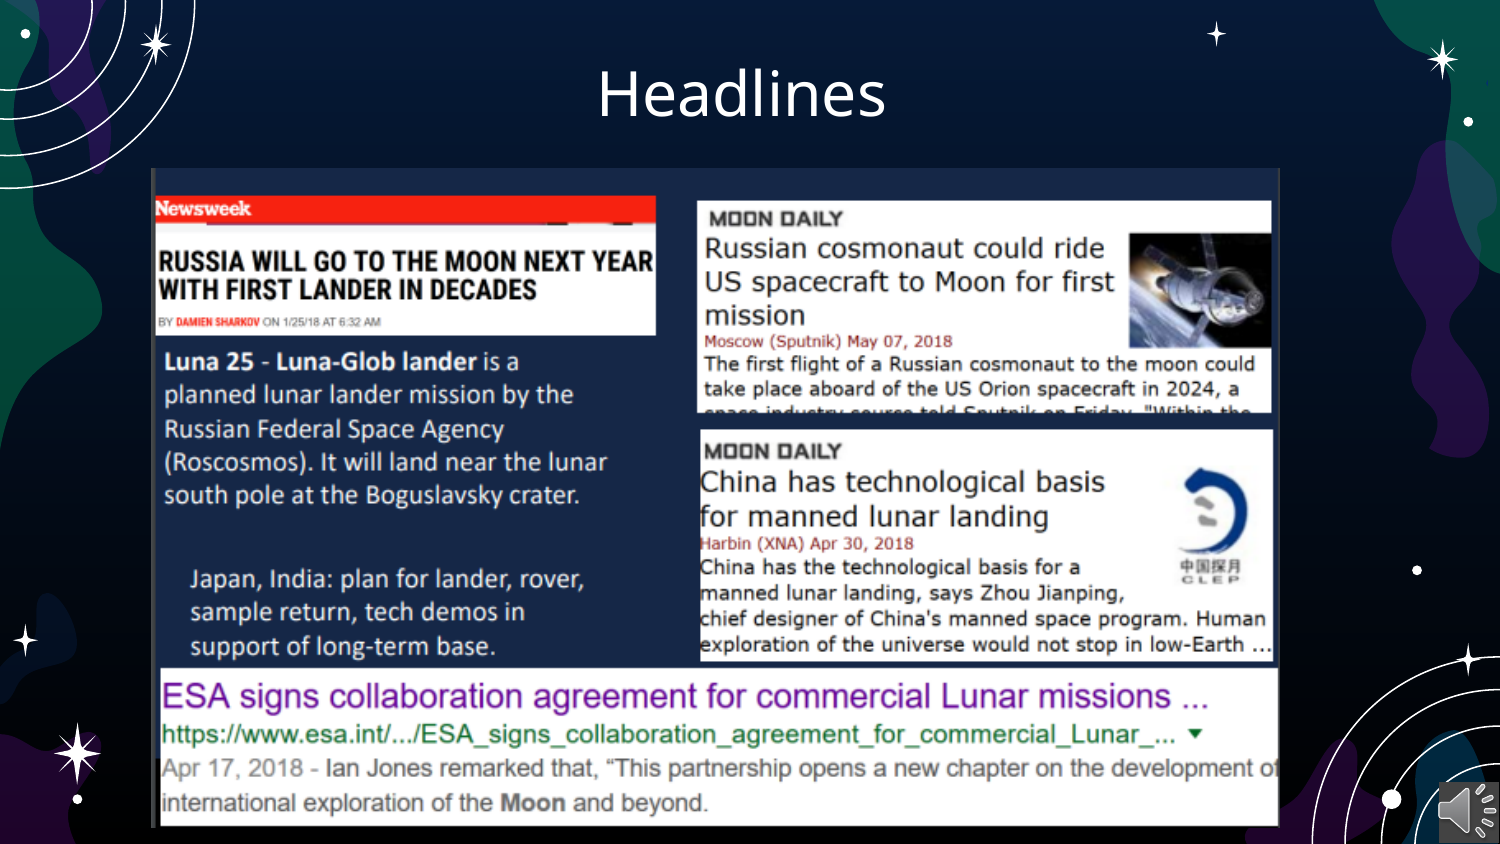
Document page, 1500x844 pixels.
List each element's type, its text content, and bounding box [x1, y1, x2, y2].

title Headlines [117, 39, 1383, 134]
picture [151, 168, 1280, 829]
picture [1437, 781, 1500, 844]
